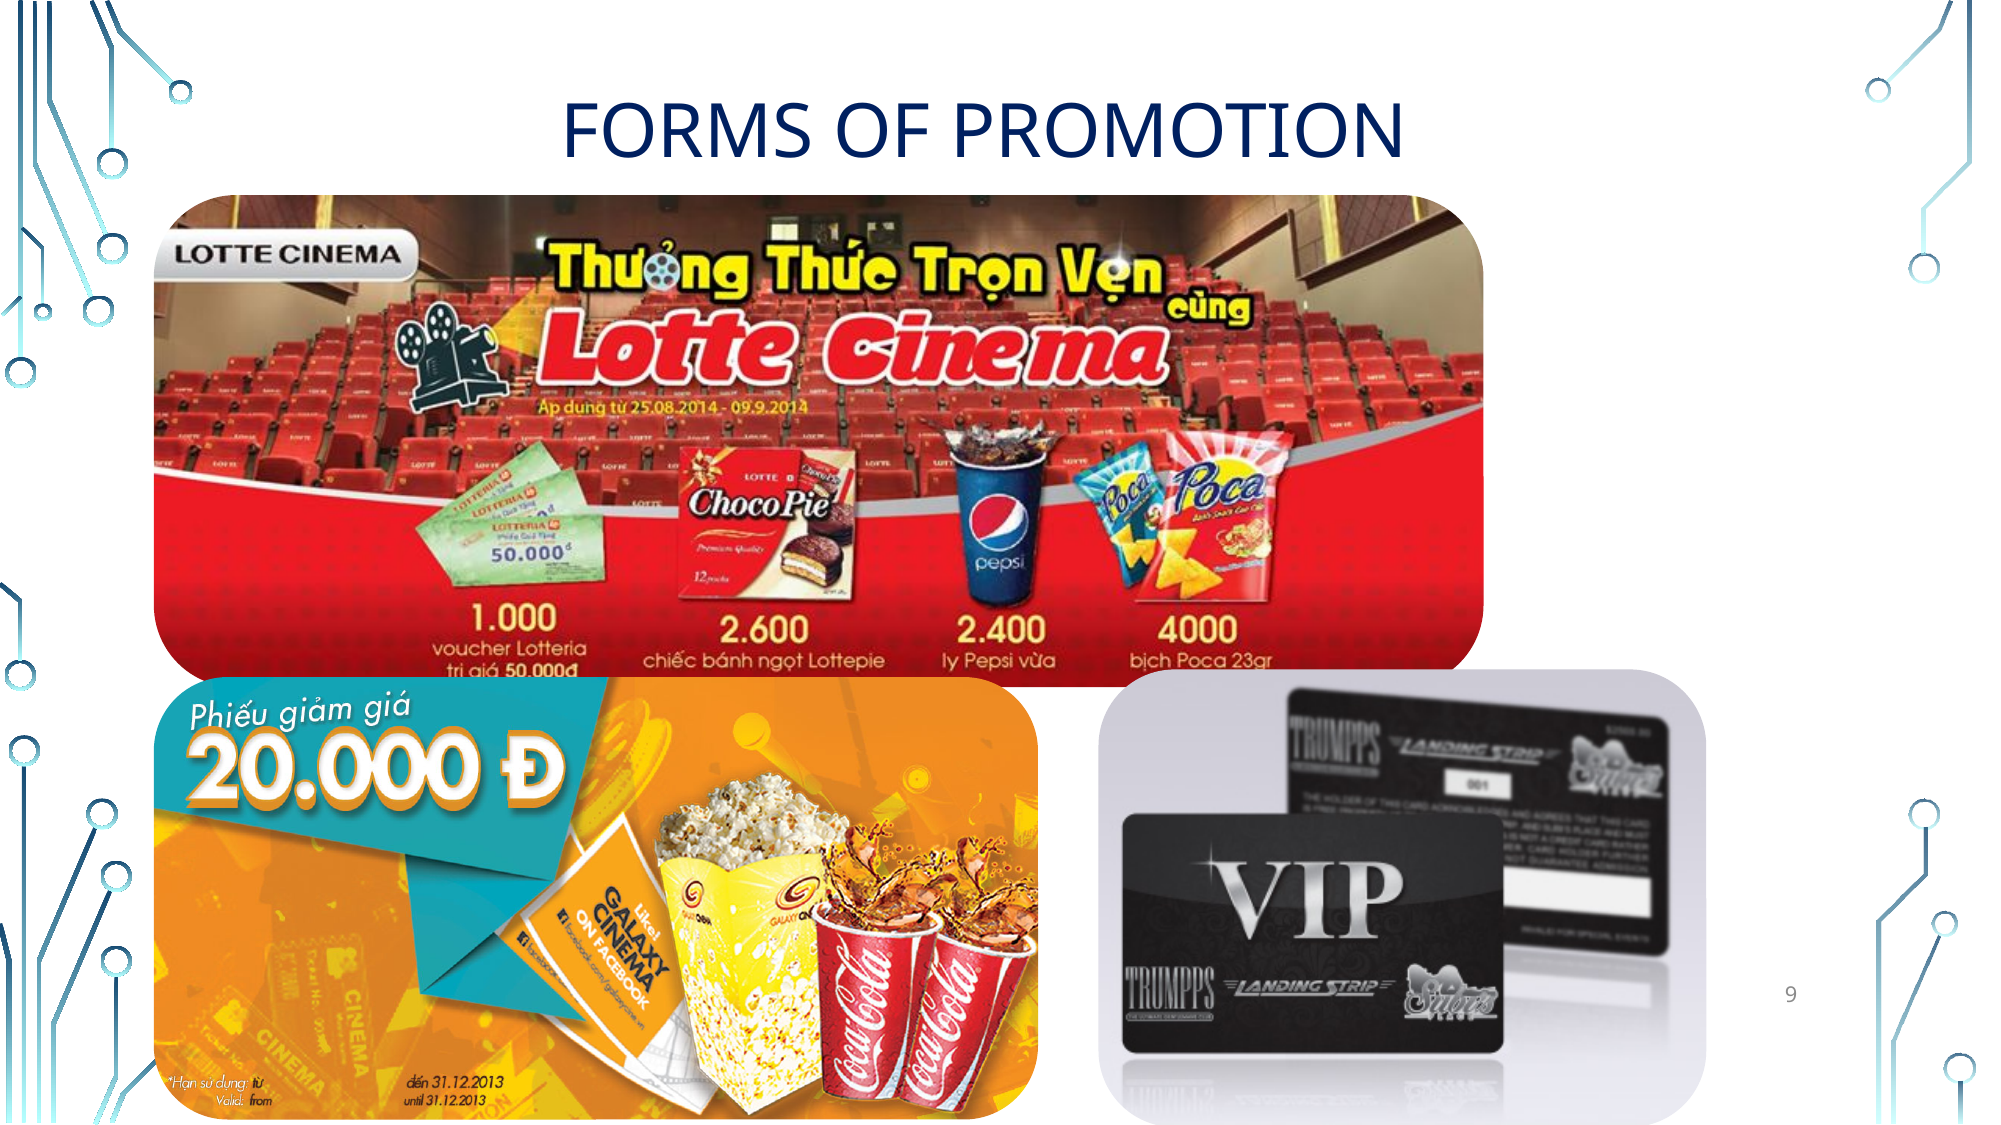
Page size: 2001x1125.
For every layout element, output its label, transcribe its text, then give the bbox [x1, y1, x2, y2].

picture [153, 194, 1707, 1125]
slide_number 9 [1707, 965, 1813, 1025]
title Forms of promotion [375, 11, 1594, 255]
